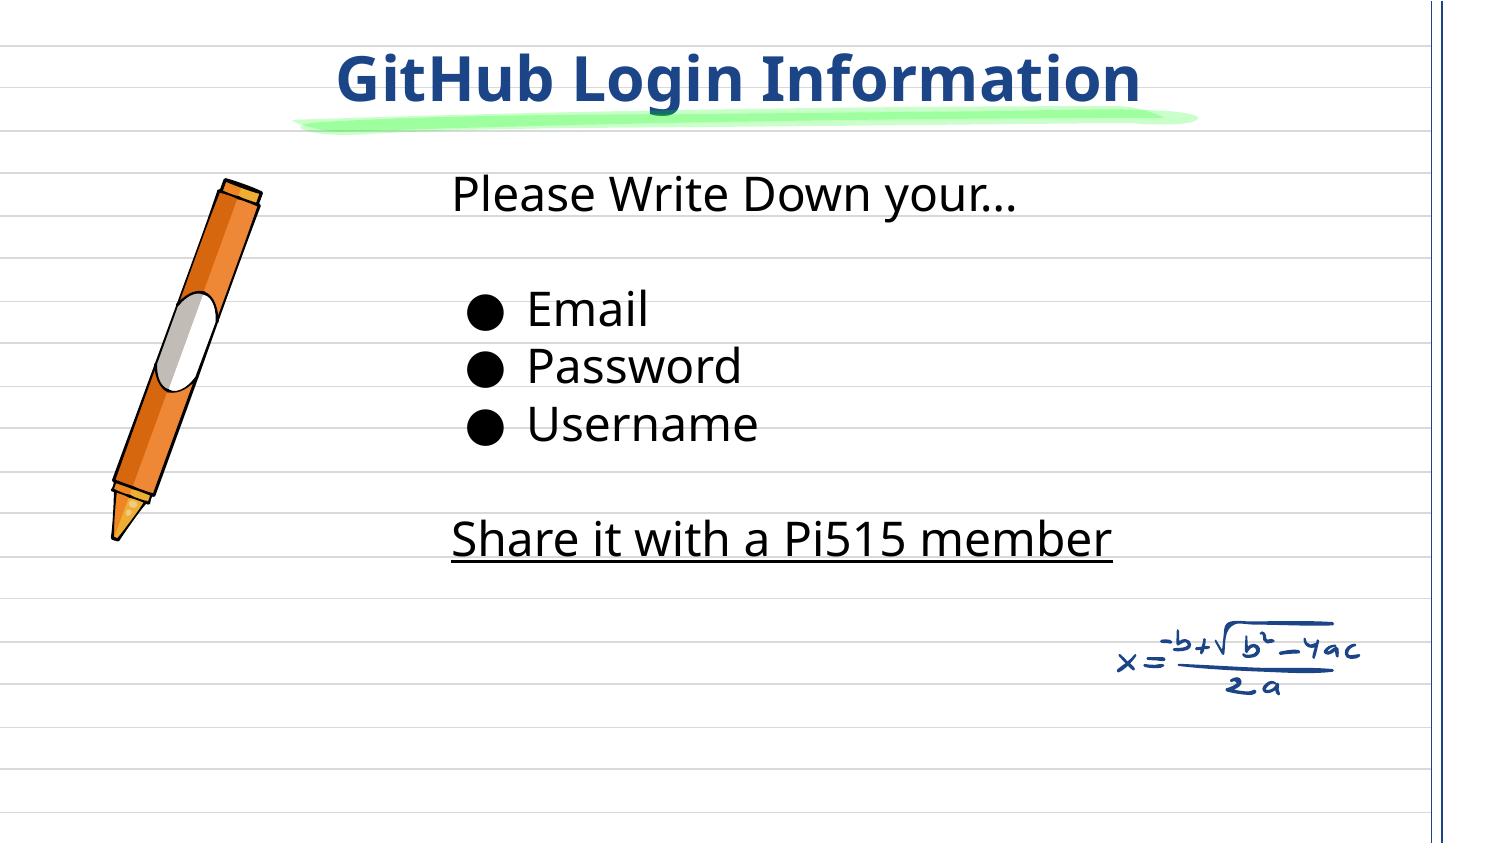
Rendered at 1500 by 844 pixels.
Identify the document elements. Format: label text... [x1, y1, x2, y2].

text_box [278, 105, 1201, 136]
title GitHub Login Information [107, 39, 1372, 99]
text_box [0, 318, 367, 403]
text_box Please Write Down your… Email Password Username Share it with a Pi515 member [436, 148, 1163, 696]
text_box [1115, 620, 1362, 696]
